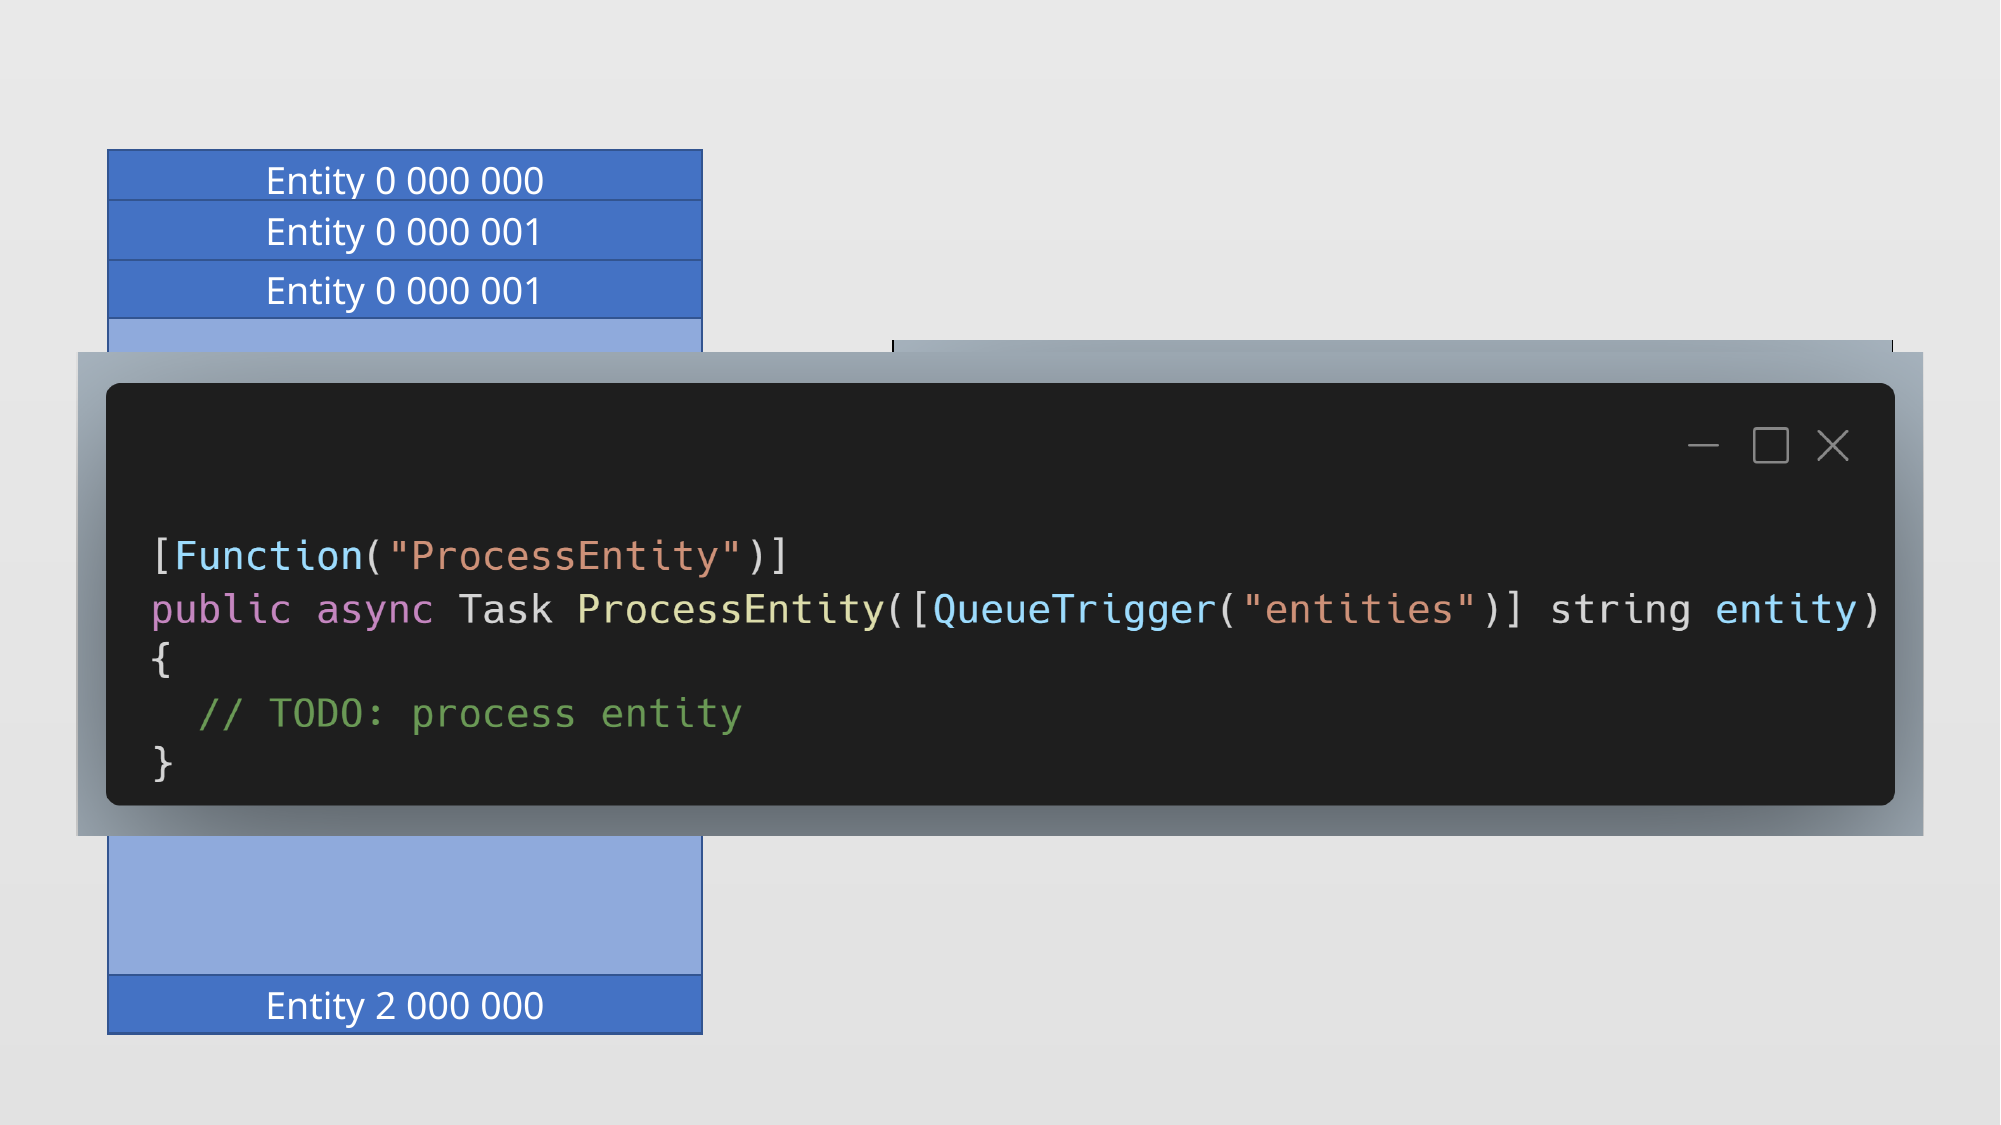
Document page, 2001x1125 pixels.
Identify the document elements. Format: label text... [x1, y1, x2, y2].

text_box Entity 0 000 000 [107, 149, 703, 199]
text_box Entity 0 000 001 [107, 199, 703, 259]
text_box Entity 2 000 000 [107, 974, 703, 1034]
text_box [107, 837, 703, 974]
text_box [107, 317, 703, 352]
picture [76, 340, 1924, 837]
text_box Entity 0 000 001 [107, 259, 703, 317]
